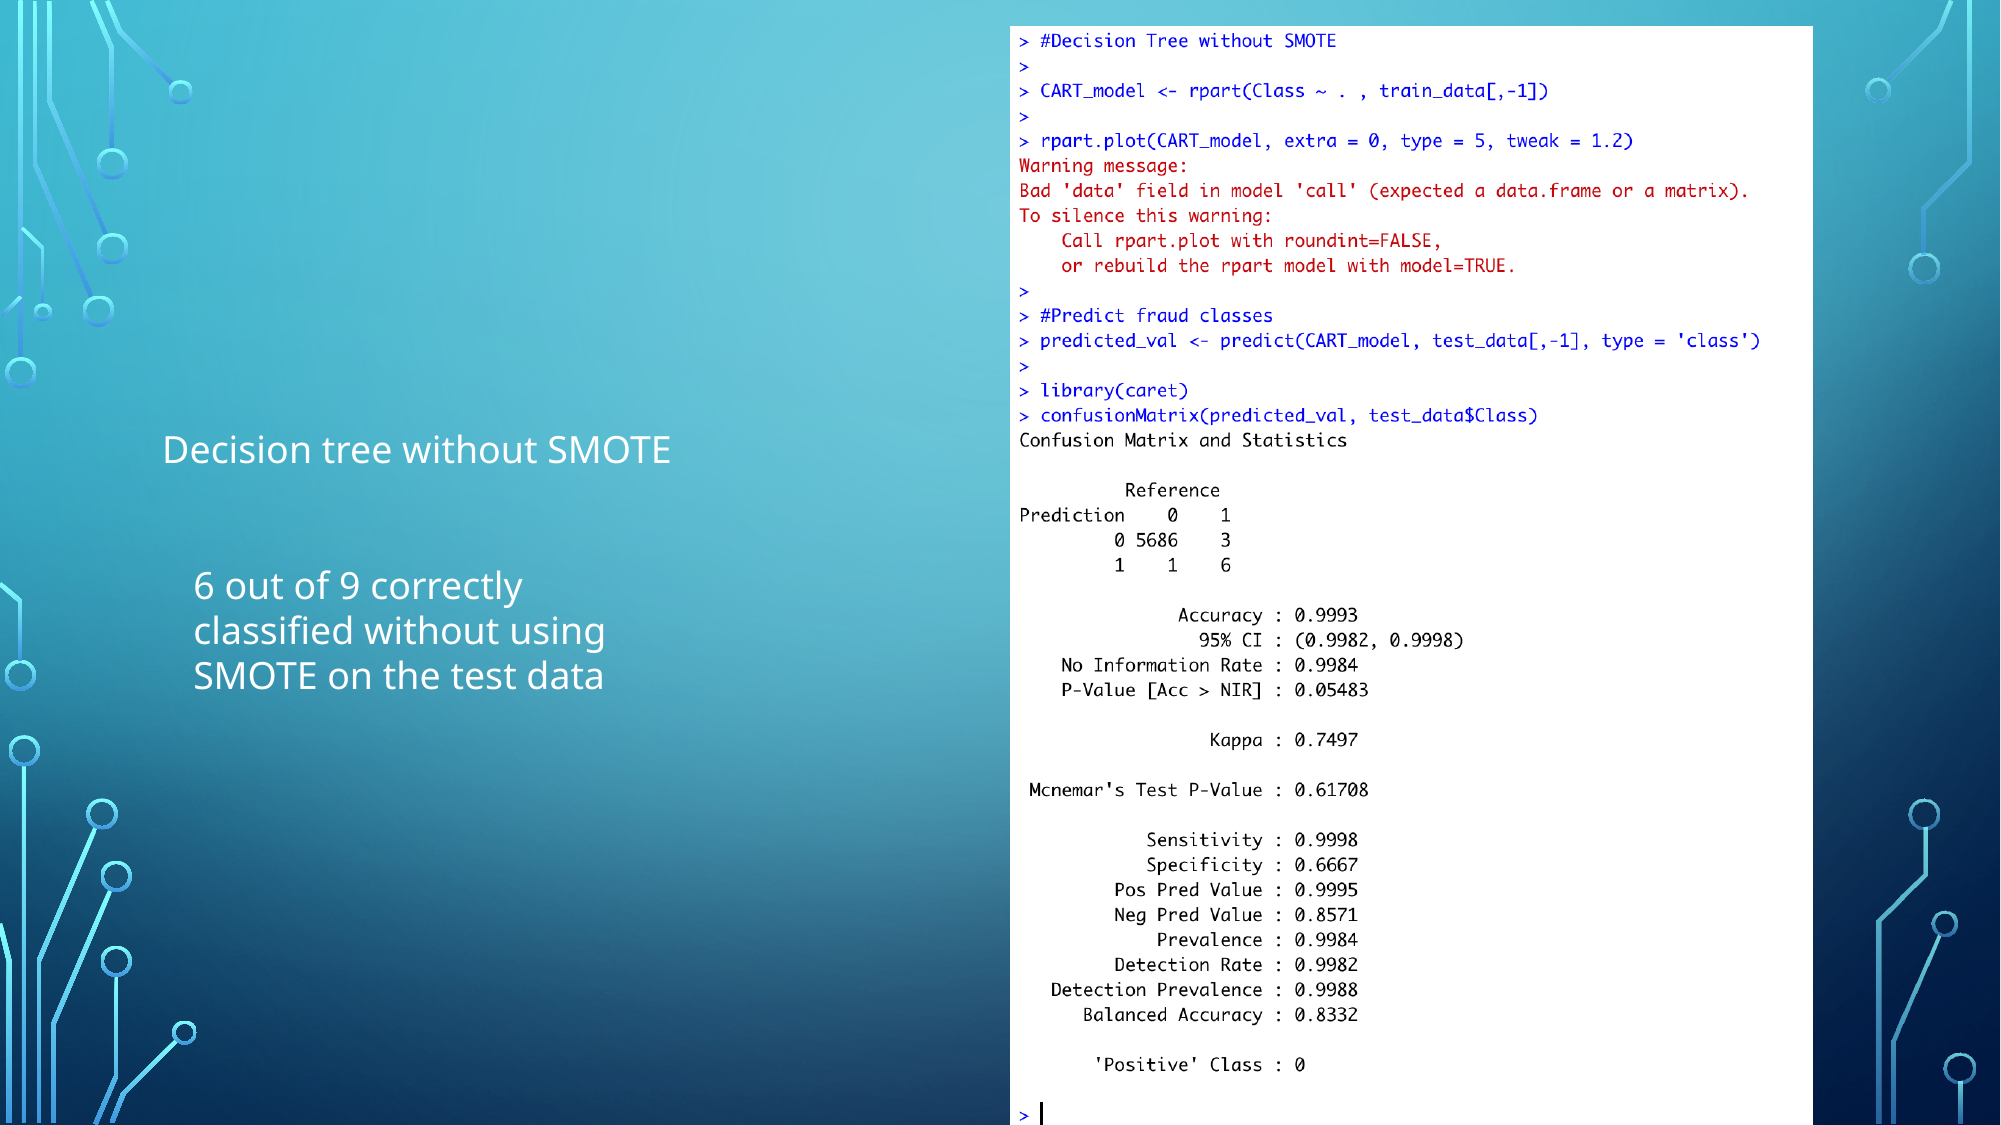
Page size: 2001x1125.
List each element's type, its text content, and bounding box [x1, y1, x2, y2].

text_box 6 out of 9 correctly classified without using SMOTE on the test data [178, 554, 656, 705]
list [1009, 26, 1813, 1125]
text_box Decision tree without SMOTE [147, 419, 687, 479]
